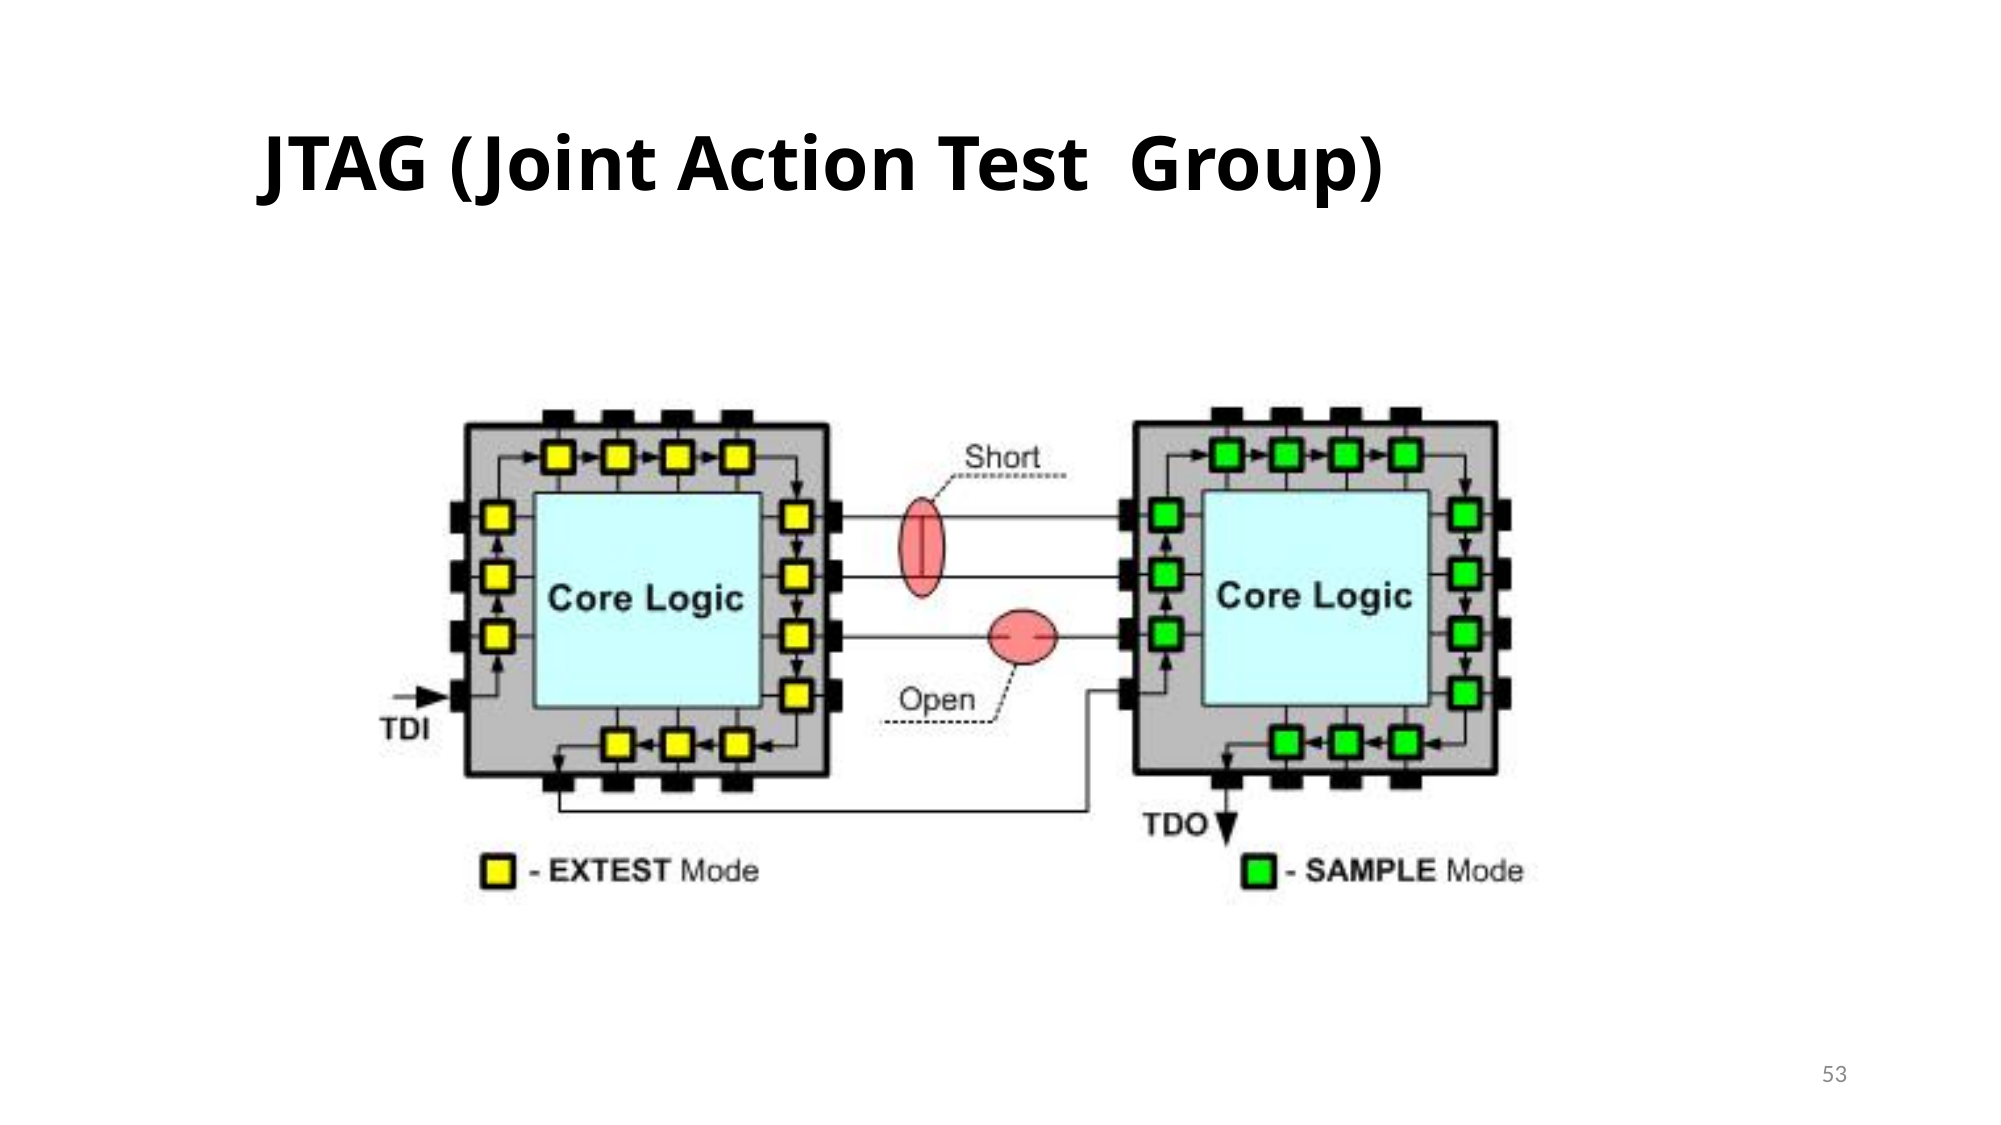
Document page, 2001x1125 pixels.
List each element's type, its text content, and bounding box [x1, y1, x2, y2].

picture [359, 379, 1557, 919]
slide_number 53 [1412, 1042, 1863, 1103]
title JTAG (Joint Action Test Group) [247, 57, 1713, 275]
